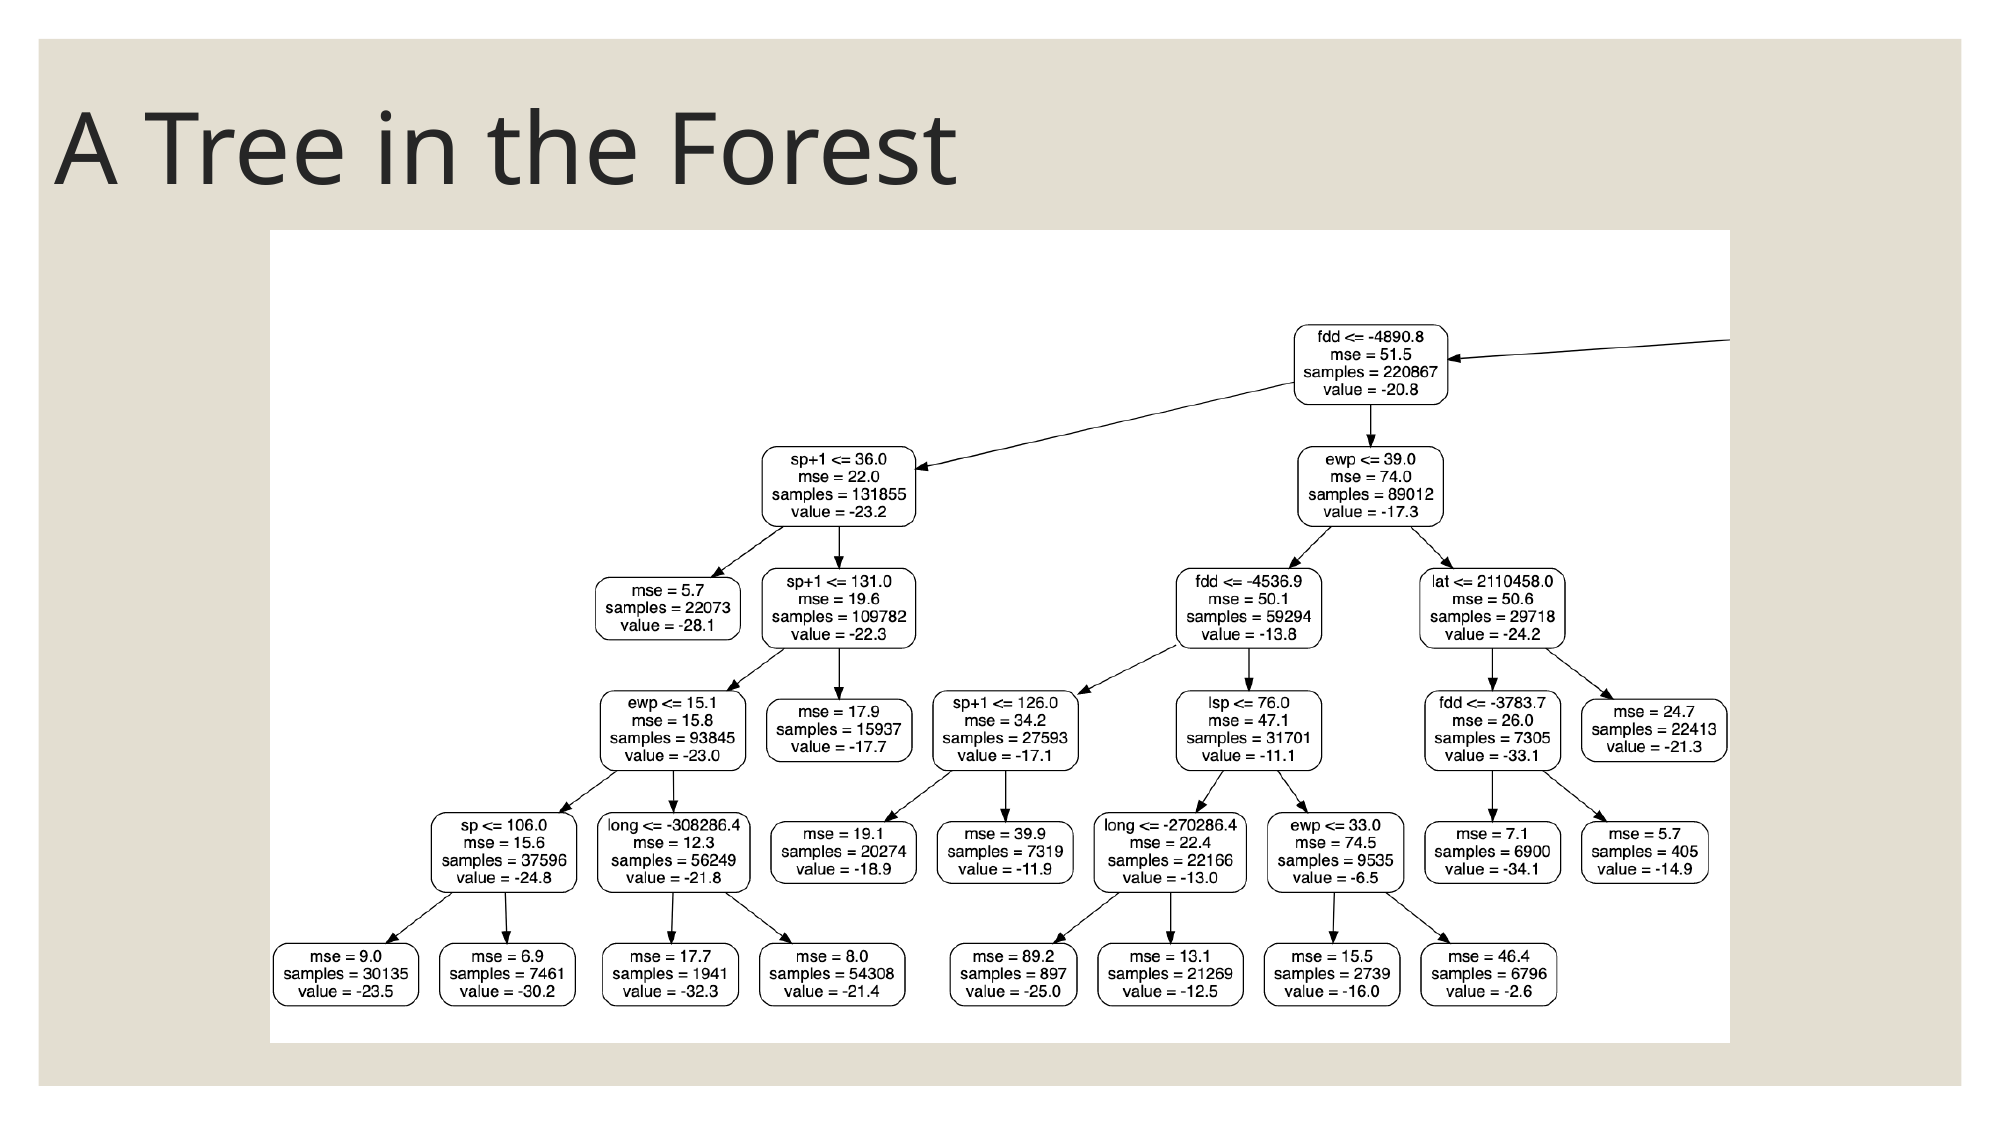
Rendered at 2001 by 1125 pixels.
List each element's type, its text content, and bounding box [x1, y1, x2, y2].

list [269, 230, 1730, 1043]
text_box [1264, 904, 1420, 1025]
title A Tree in the Forest [39, 39, 1690, 265]
